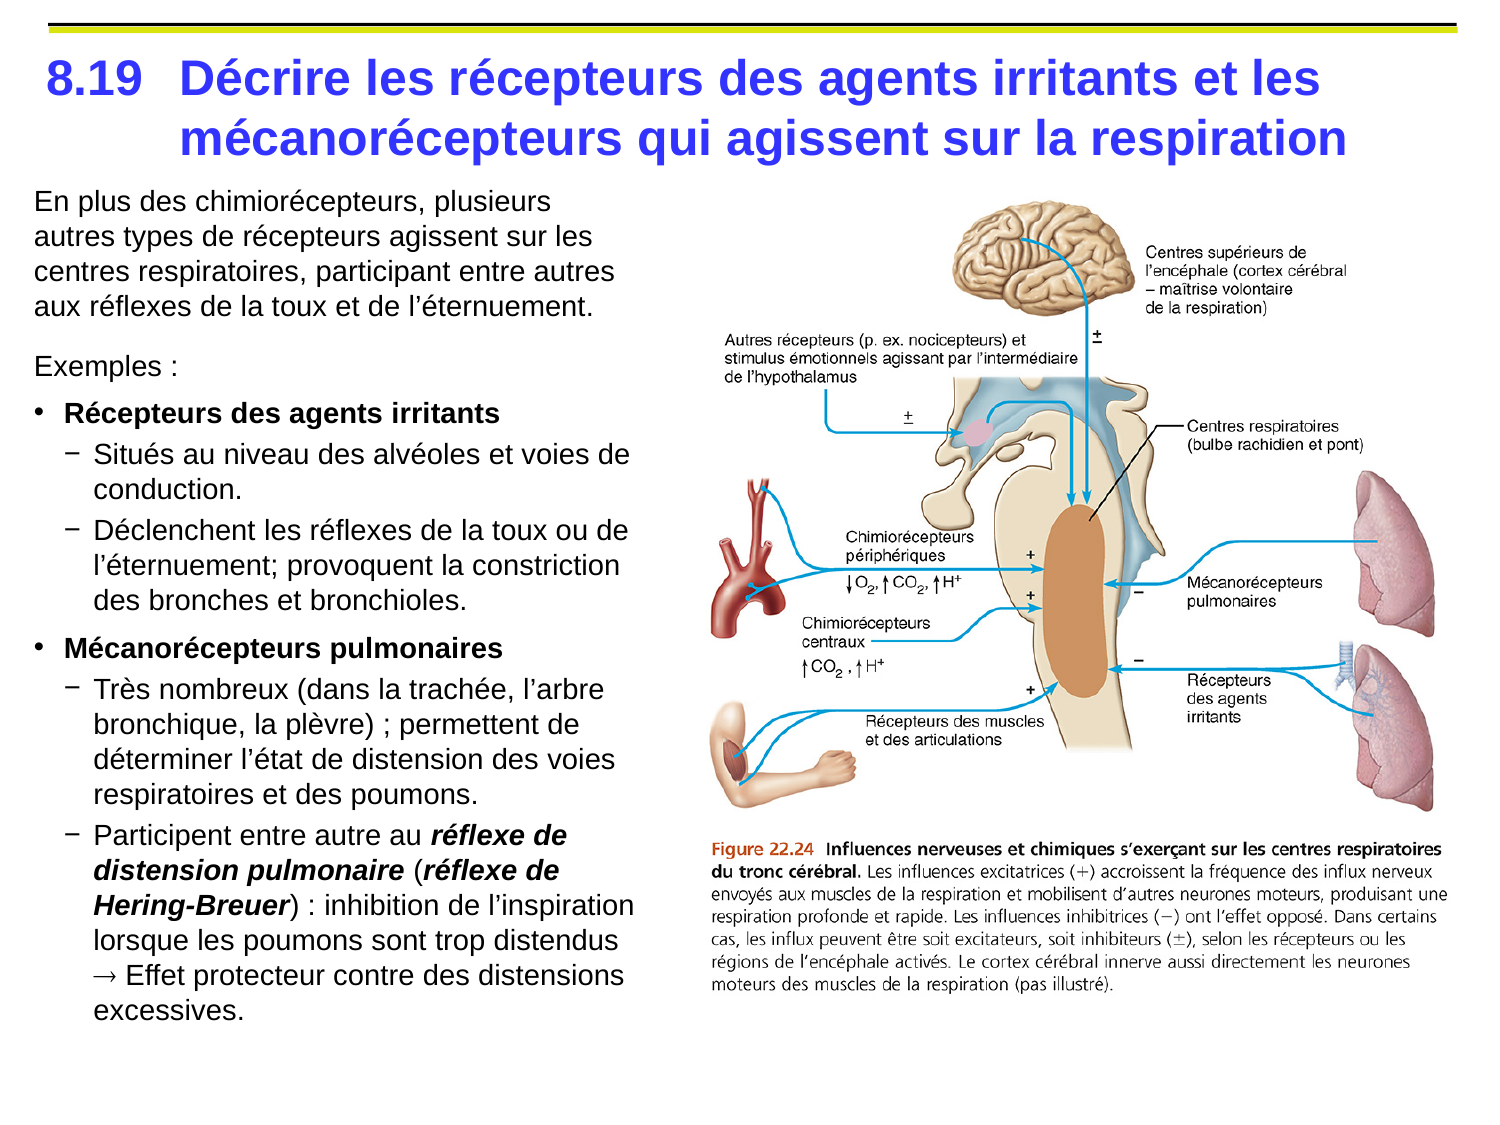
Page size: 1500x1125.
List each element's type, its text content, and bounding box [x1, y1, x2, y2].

picture [675, 192, 1481, 1000]
text_box 8.19 Décrire les récepteurs des agents irritants et les mécanorécepteurs qui agissent sur la respiration [31, 38, 1461, 173]
text_box En plus des chimiorécepteurs, plusieurs autres types de récepteurs agissent sur les centres respiratoires, participant entre autres aux réflexes de la toux et de l’éternuement. Exemples : Récepteurs des agents irritants Situés au niveau des alvéoles et voies de conduction. Déclenchent les réflexes de la toux ou de l’éternuement; provoquent la constriction des bronches et bronchioles. Mécanorécepteurs pulmonaires Très nombreux (dans la trachée, l’arbre bronchique, la plèvre) ; permettent de déterminer l’état de distension des voies respiratoires et des poumons. Participent entre autre au réflexe de distension pulmonaire (réflexe de Hering-Breuer) : inhibition de l’inspiration lorsque les poumons sont trop distendus  Effet protecteur contre des distensions excessives. [19, 174, 653, 1034]
